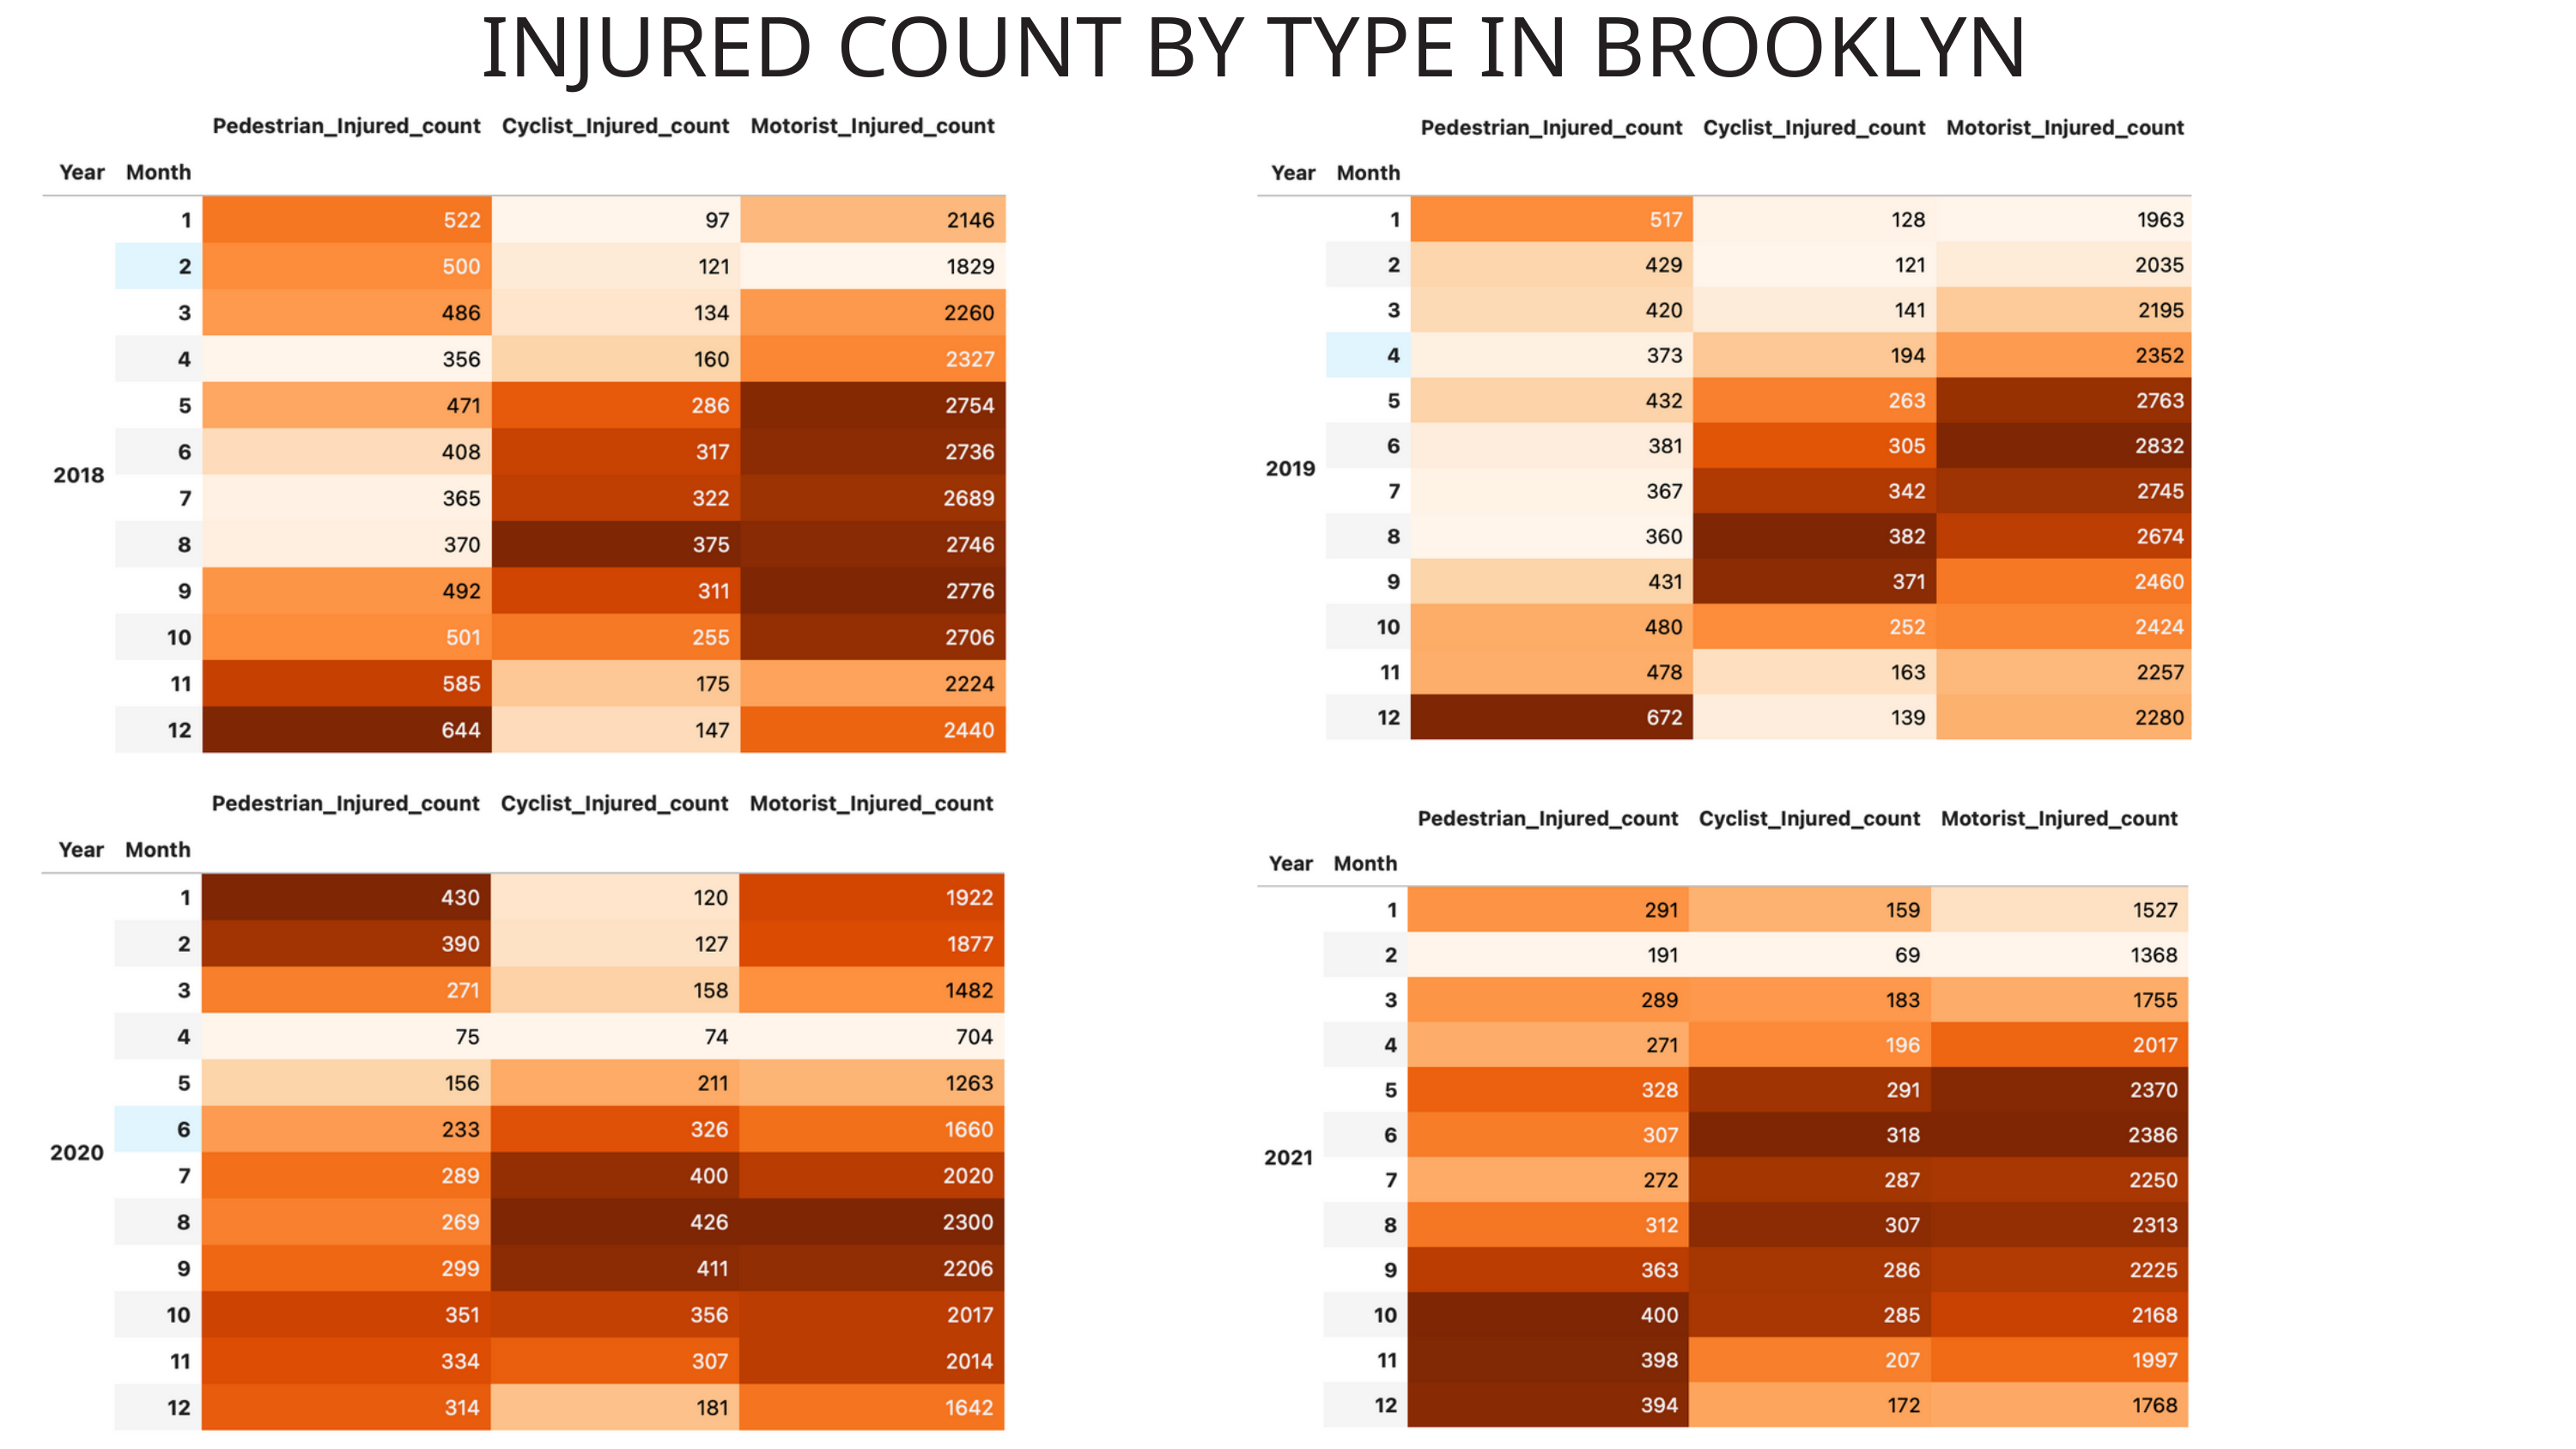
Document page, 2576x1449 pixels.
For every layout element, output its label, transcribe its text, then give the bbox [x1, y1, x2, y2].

text_box INJURED COUNT BY TYPE IN BROOKLYN [41, 0, 2474, 94]
text_box [41, 782, 1012, 1434]
text_box [41, 101, 1012, 754]
text_box [1257, 792, 2201, 1449]
text_box [1257, 101, 2192, 754]
